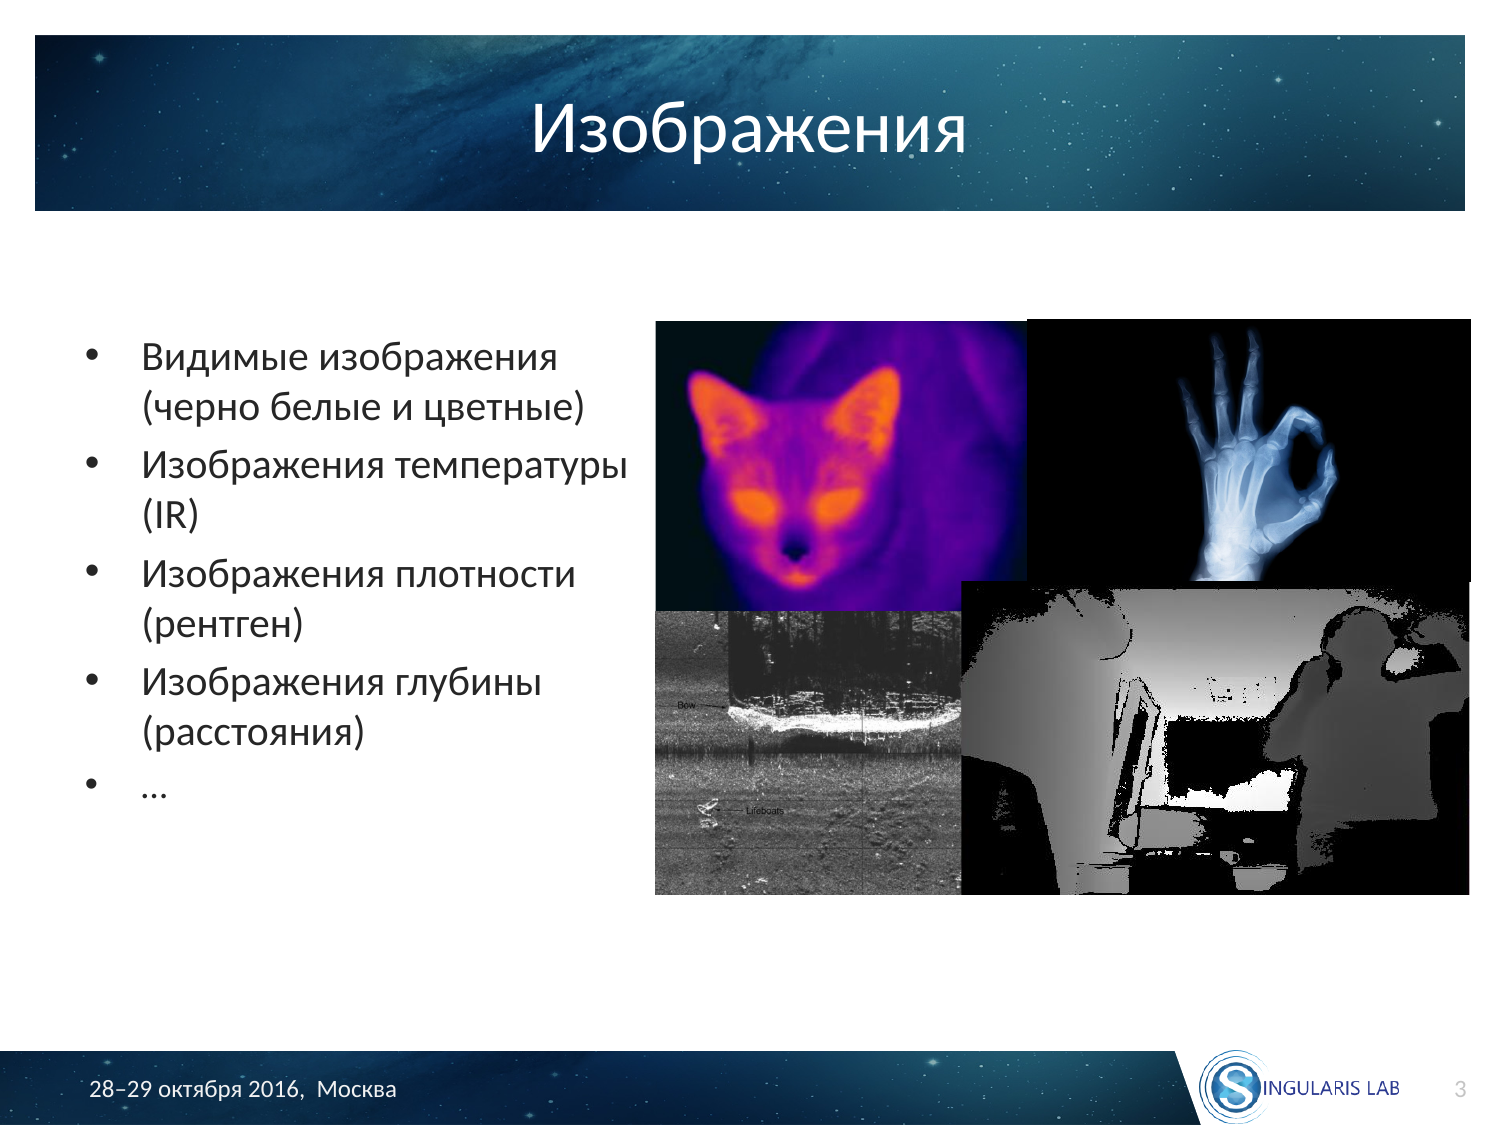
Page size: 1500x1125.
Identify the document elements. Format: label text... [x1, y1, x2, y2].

slide_number 3 [1421, 1057, 1500, 1117]
picture [655, 319, 1471, 895]
list Видимые изображения (черно белые и цветные) Изображения температуры (IR) Изображения плотности (рентген) Изображения глубины (расстояния) … [70, 321, 651, 1032]
slide_number 28–29 октября 2016, Москва [74, 1058, 433, 1117]
footer [457, 1057, 1161, 1115]
picture [0, 1050, 1399, 1125]
title Изображения [35, 35, 1465, 211]
